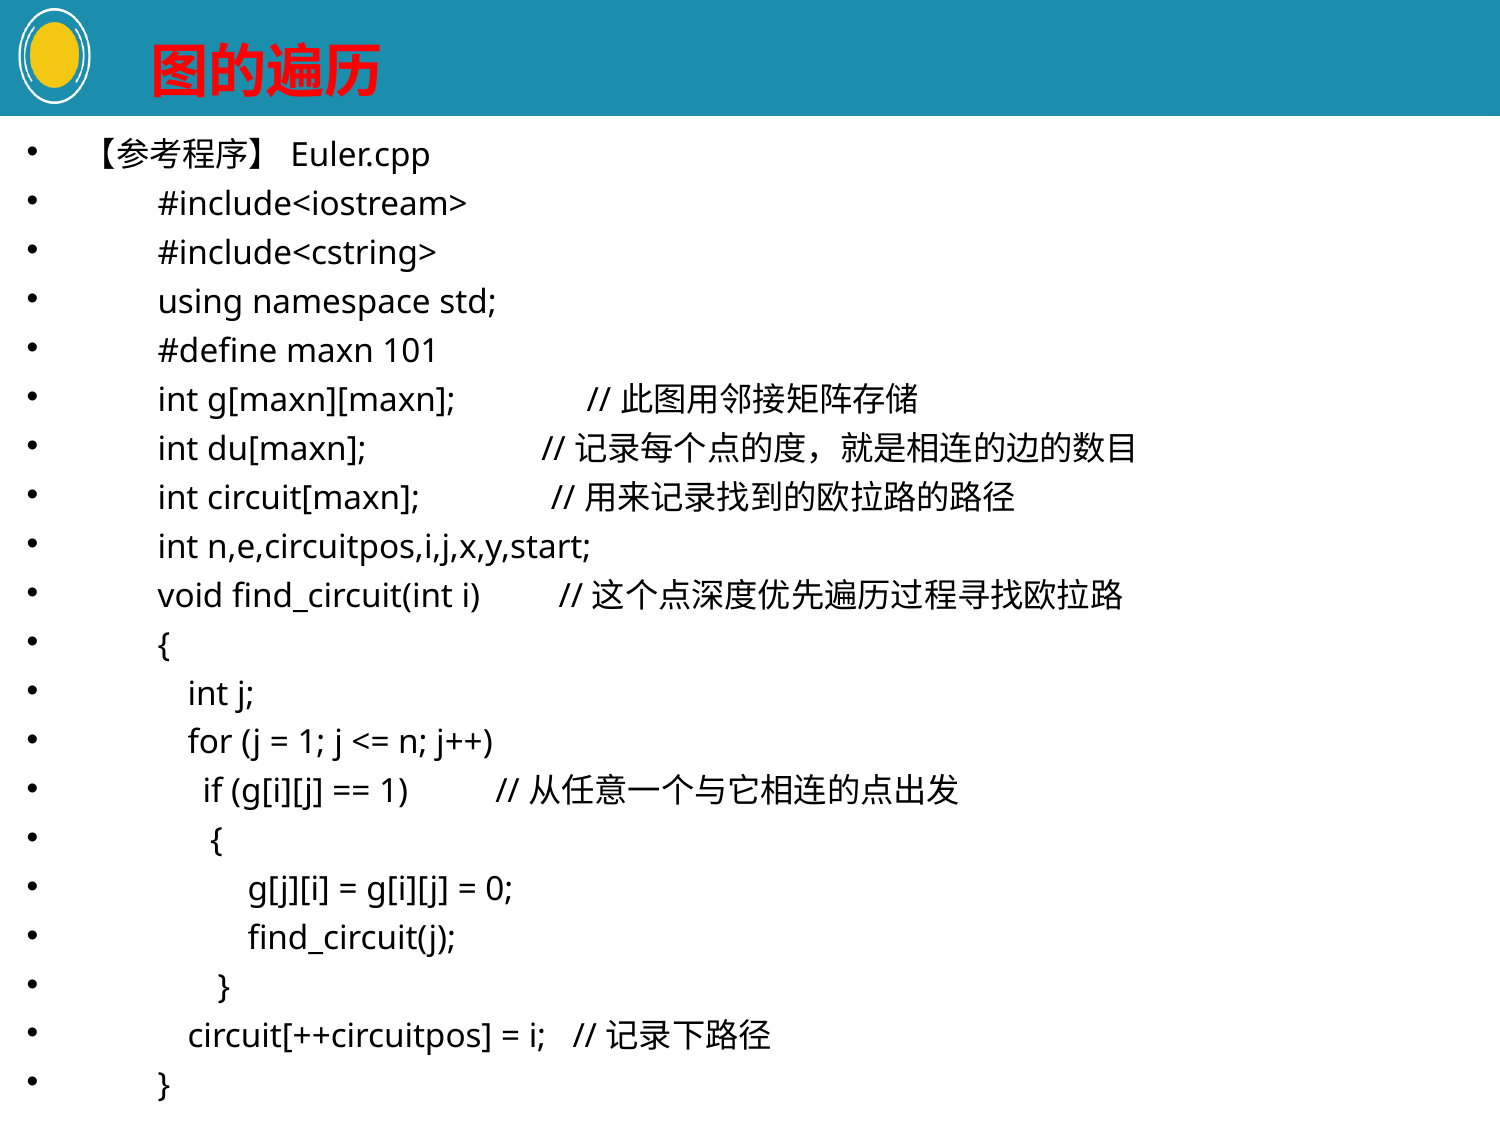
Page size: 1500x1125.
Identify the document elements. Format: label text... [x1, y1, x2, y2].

picture [0, 0, 1500, 1125]
list 【参考程序】Euler.cpp #include<iostream> #include<cstring> using namespace std; #define maxn 101 int g[maxn][maxn]; //此图用邻接矩阵存储 int du[maxn]; //记录每个点的度，就是相连的边的数目 int circuit[maxn]; //用来记录找到的欧拉路的路径 int n,e,circuitpos,i,j,x,y,start; void find_circuit(int i) //这个点深度优先遍历过程寻找欧拉路 { int j; for (j = 1; j <= n; j++) if (g[i][j] == 1) //从任意一个与它相连的点出发 { g[j][i] = g[i][j] = 0; find_circuit(j); } circuit[++circuitpos] = i; //记录下路径 } [11, 139, 1489, 1125]
text_box 图的遍历 [135, 27, 528, 112]
